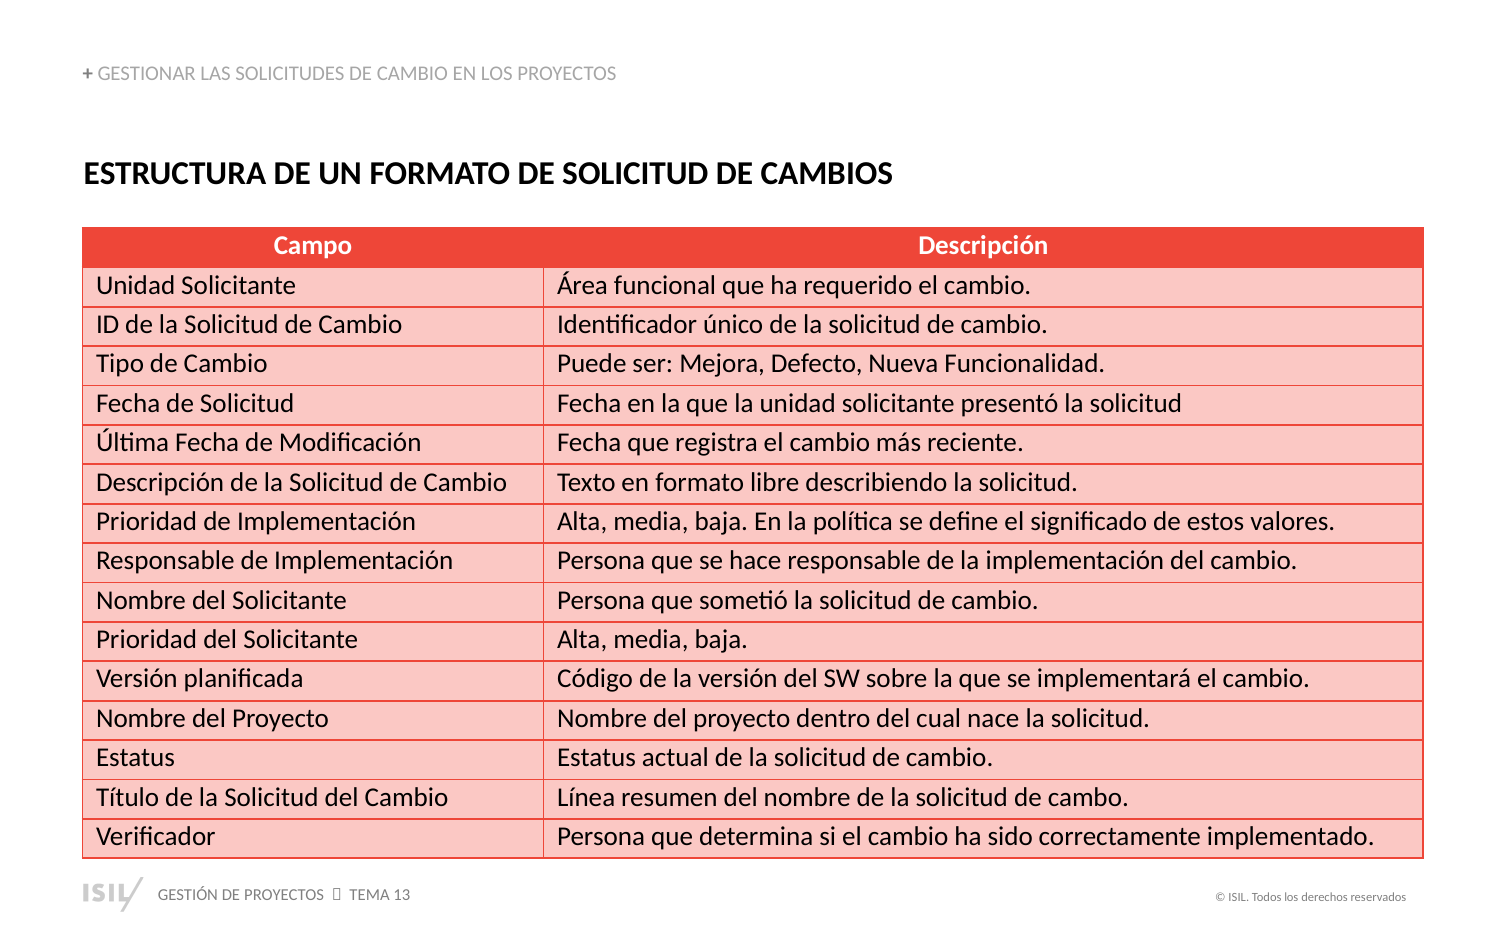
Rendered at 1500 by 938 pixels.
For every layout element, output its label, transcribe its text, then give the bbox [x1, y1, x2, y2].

table_cell Persona que sometió la solicitud de cambio. [544, 583, 1422, 621]
table_cell Alta, media, baja. En la política se define el significado de estos valores. [544, 505, 1422, 542]
table_cell Verificador [83, 820, 543, 857]
table_cell Prioridad del Solicitante [83, 623, 543, 660]
table_cell Descripción de la Solicitud de Cambio [83, 465, 543, 503]
table_cell Persona que determina si el cambio ha sido correctamente implementado. [544, 820, 1422, 857]
table_cell Prioridad de Implementación [83, 505, 543, 542]
table_cell Línea resumen del nombre de la solicitud de cambo. [544, 780, 1422, 818]
text_box ESTRUCTURA DE UN FORMATO DE SOLICITUD DE CAMBIOS [83, 150, 1123, 191]
table_cell Versión planificada [83, 662, 543, 700]
table_header Descripción [544, 229, 1422, 266]
table_cell ID de la Solicitud de Cambio [83, 308, 543, 345]
table_cell Puede ser: Mejora, Defecto, Nueva Funcionalidad. [544, 347, 1422, 385]
table_cell Fecha de Solicitud [83, 386, 543, 424]
table_cell Nombre del proyecto dentro del cual nace la solicitud. [544, 702, 1422, 739]
table_cell Nombre del Proyecto [83, 702, 543, 739]
table_cell Responsable de Implementación [83, 544, 543, 582]
table_cell Texto en formato libre describiendo la solicitud. [544, 465, 1422, 503]
table_cell Alta, media, baja. [544, 623, 1422, 660]
table_header Campo [83, 229, 543, 266]
table_cell Estatus actual de la solicitud de cambio. [544, 741, 1422, 779]
table_cell Persona que se hace responsable de la implementación del cambio. [544, 544, 1422, 582]
table_cell Unidad Solicitante [83, 268, 543, 306]
table_cell Título de la Solicitud del Cambio [83, 780, 543, 818]
table_cell Última Fecha de Modificación [83, 426, 543, 463]
table_cell Tipo de Cambio [83, 347, 543, 385]
text_box + GESTIONAR LAS SOLICITUDES DE CAMBIO EN LOS PROYECTOS [82, 61, 671, 85]
table_cell Código de la versión del SW sobre la que se implementará el cambio. [544, 662, 1422, 700]
table_cell Estatus [83, 741, 543, 779]
table_cell Nombre del Solicitante [83, 583, 543, 621]
table_cell Área funcional que ha requerido el cambio. [544, 268, 1422, 306]
table_cell Fecha que registra el cambio más reciente. [544, 426, 1422, 463]
table_cell Identificador único de la solicitud de cambio. [544, 308, 1422, 345]
table_cell Fecha en la que la unidad solicitante presentó la solicitud [544, 386, 1422, 424]
